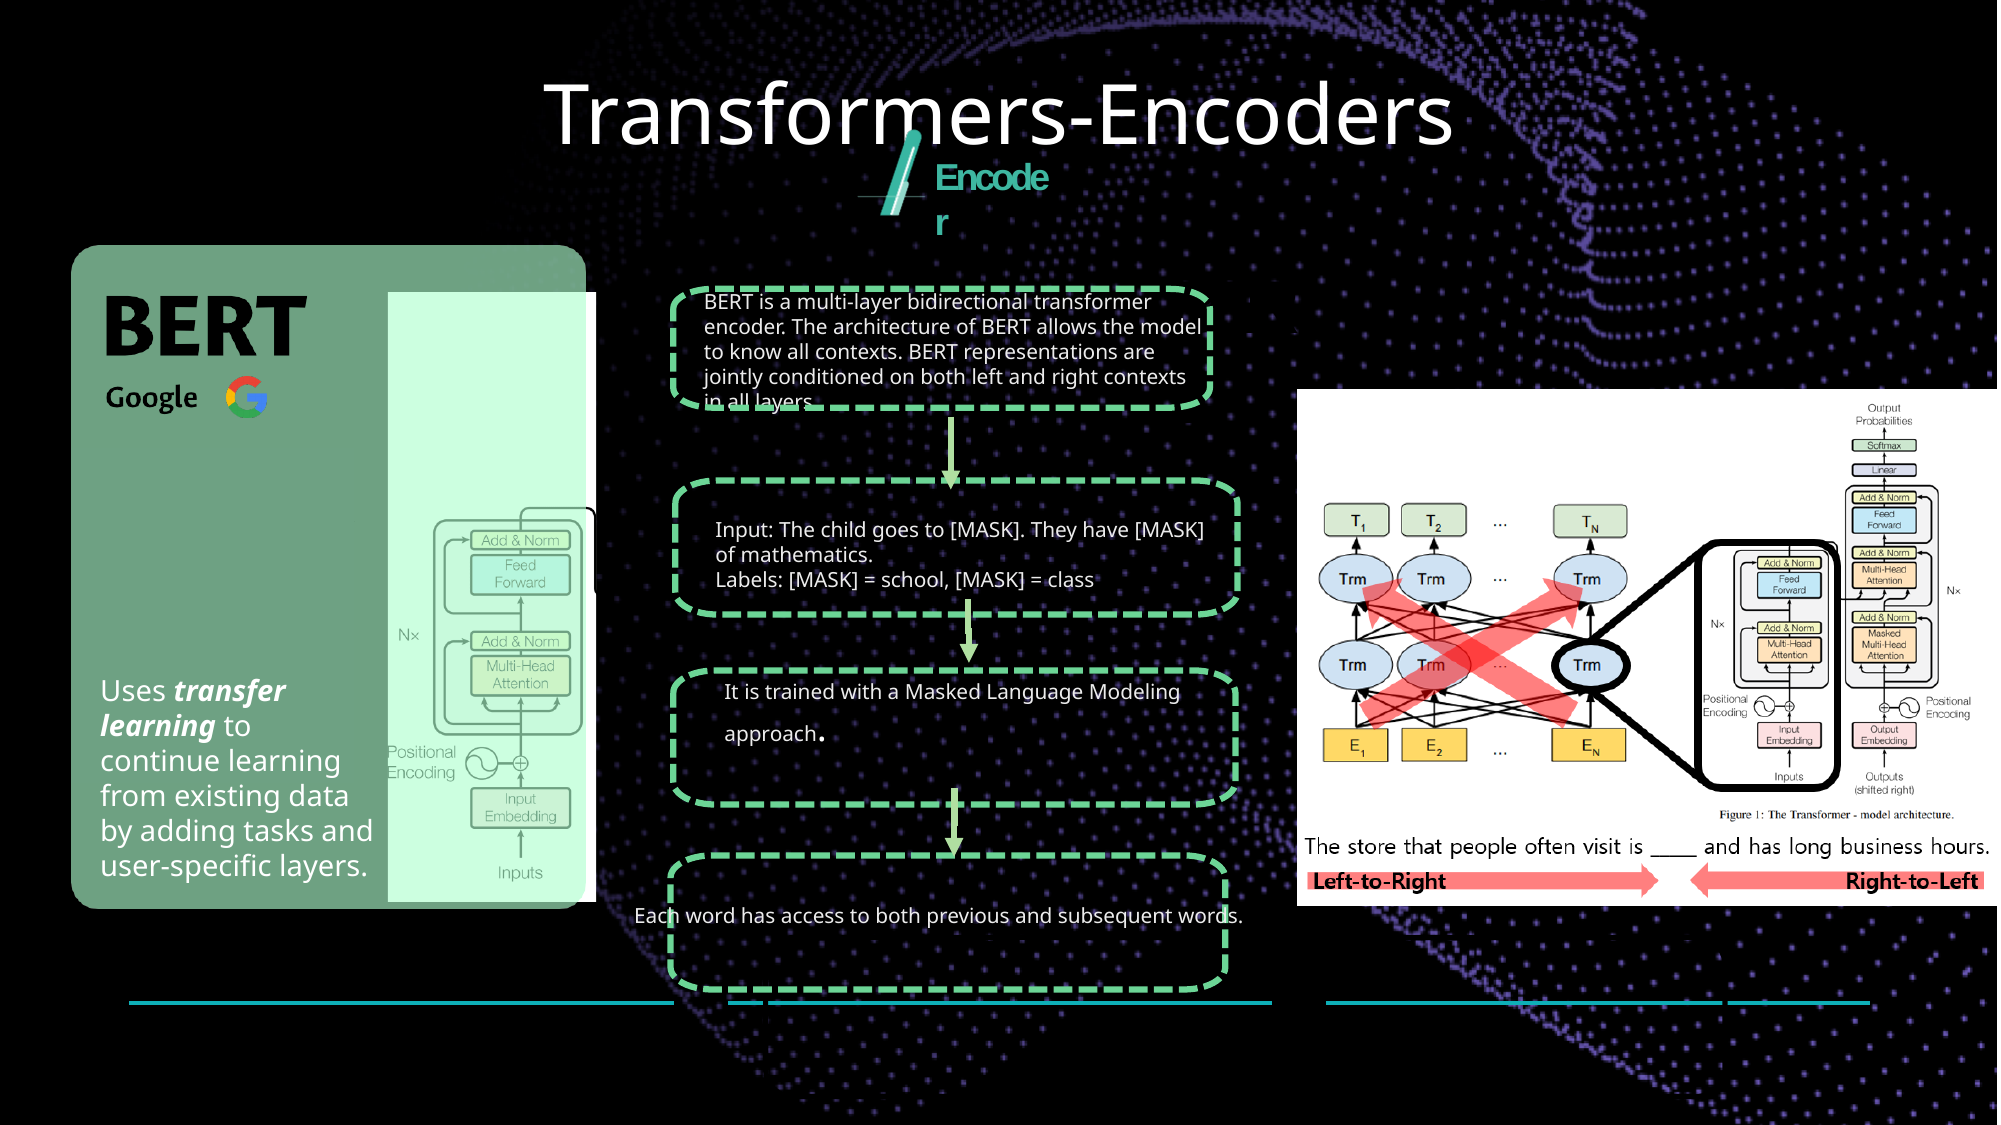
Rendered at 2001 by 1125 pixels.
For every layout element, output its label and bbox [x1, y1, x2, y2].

text_box [71, 245, 597, 909]
picture [0, 0, 1999, 1125]
